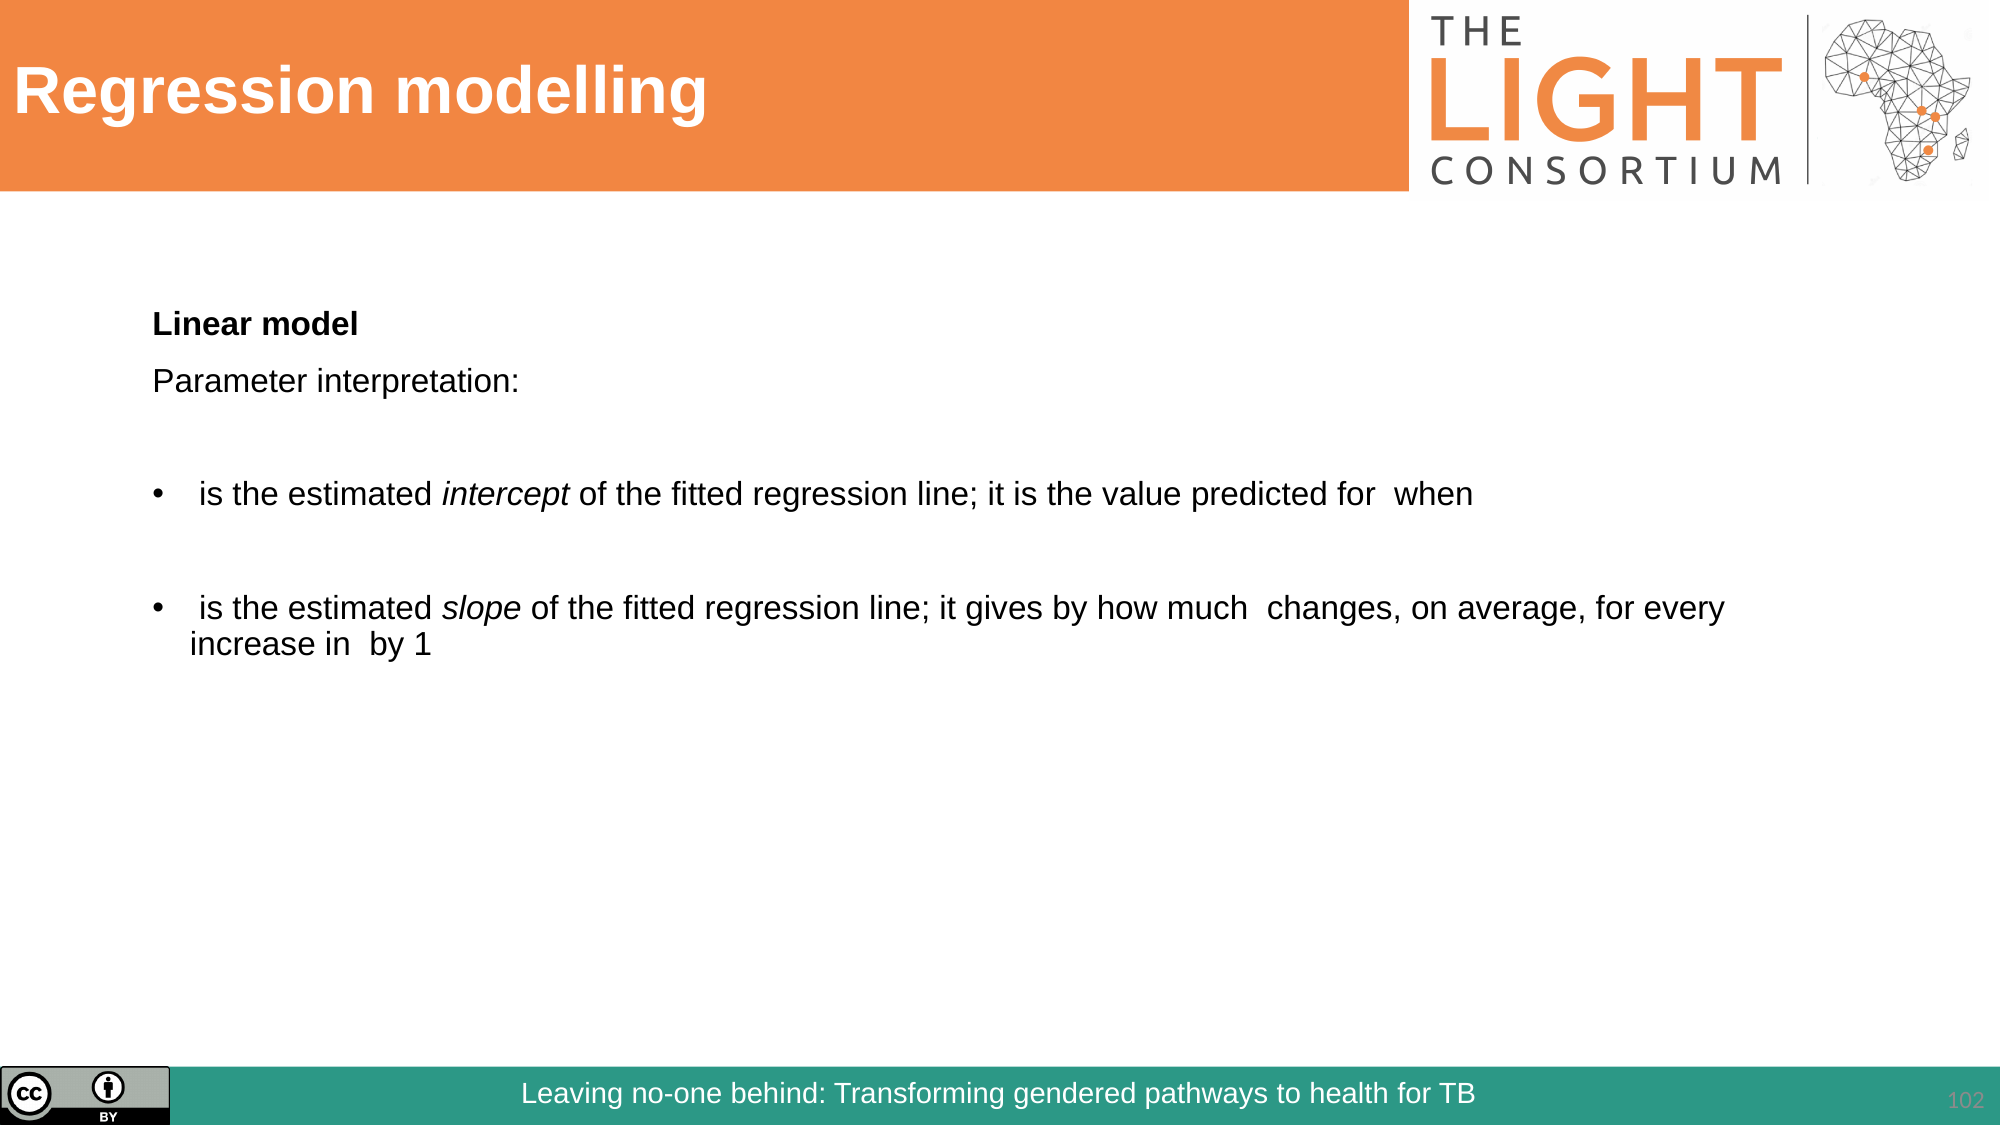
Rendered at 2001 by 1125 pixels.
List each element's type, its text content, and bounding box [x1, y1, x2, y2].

picture [1409, 0, 1989, 201]
slide_number 102 [1550, 1073, 2000, 1125]
picture [0, 1066, 170, 1125]
title Regression modelling [0, 0, 1410, 192]
list Linear model Parameter interpretation: is the estimated intercept of the fitted regression line; it is the value predicted for when is the estimated slope of the fitted regression line; it gives by how much changes, on average, for every increase in by 1 [137, 299, 1863, 1066]
